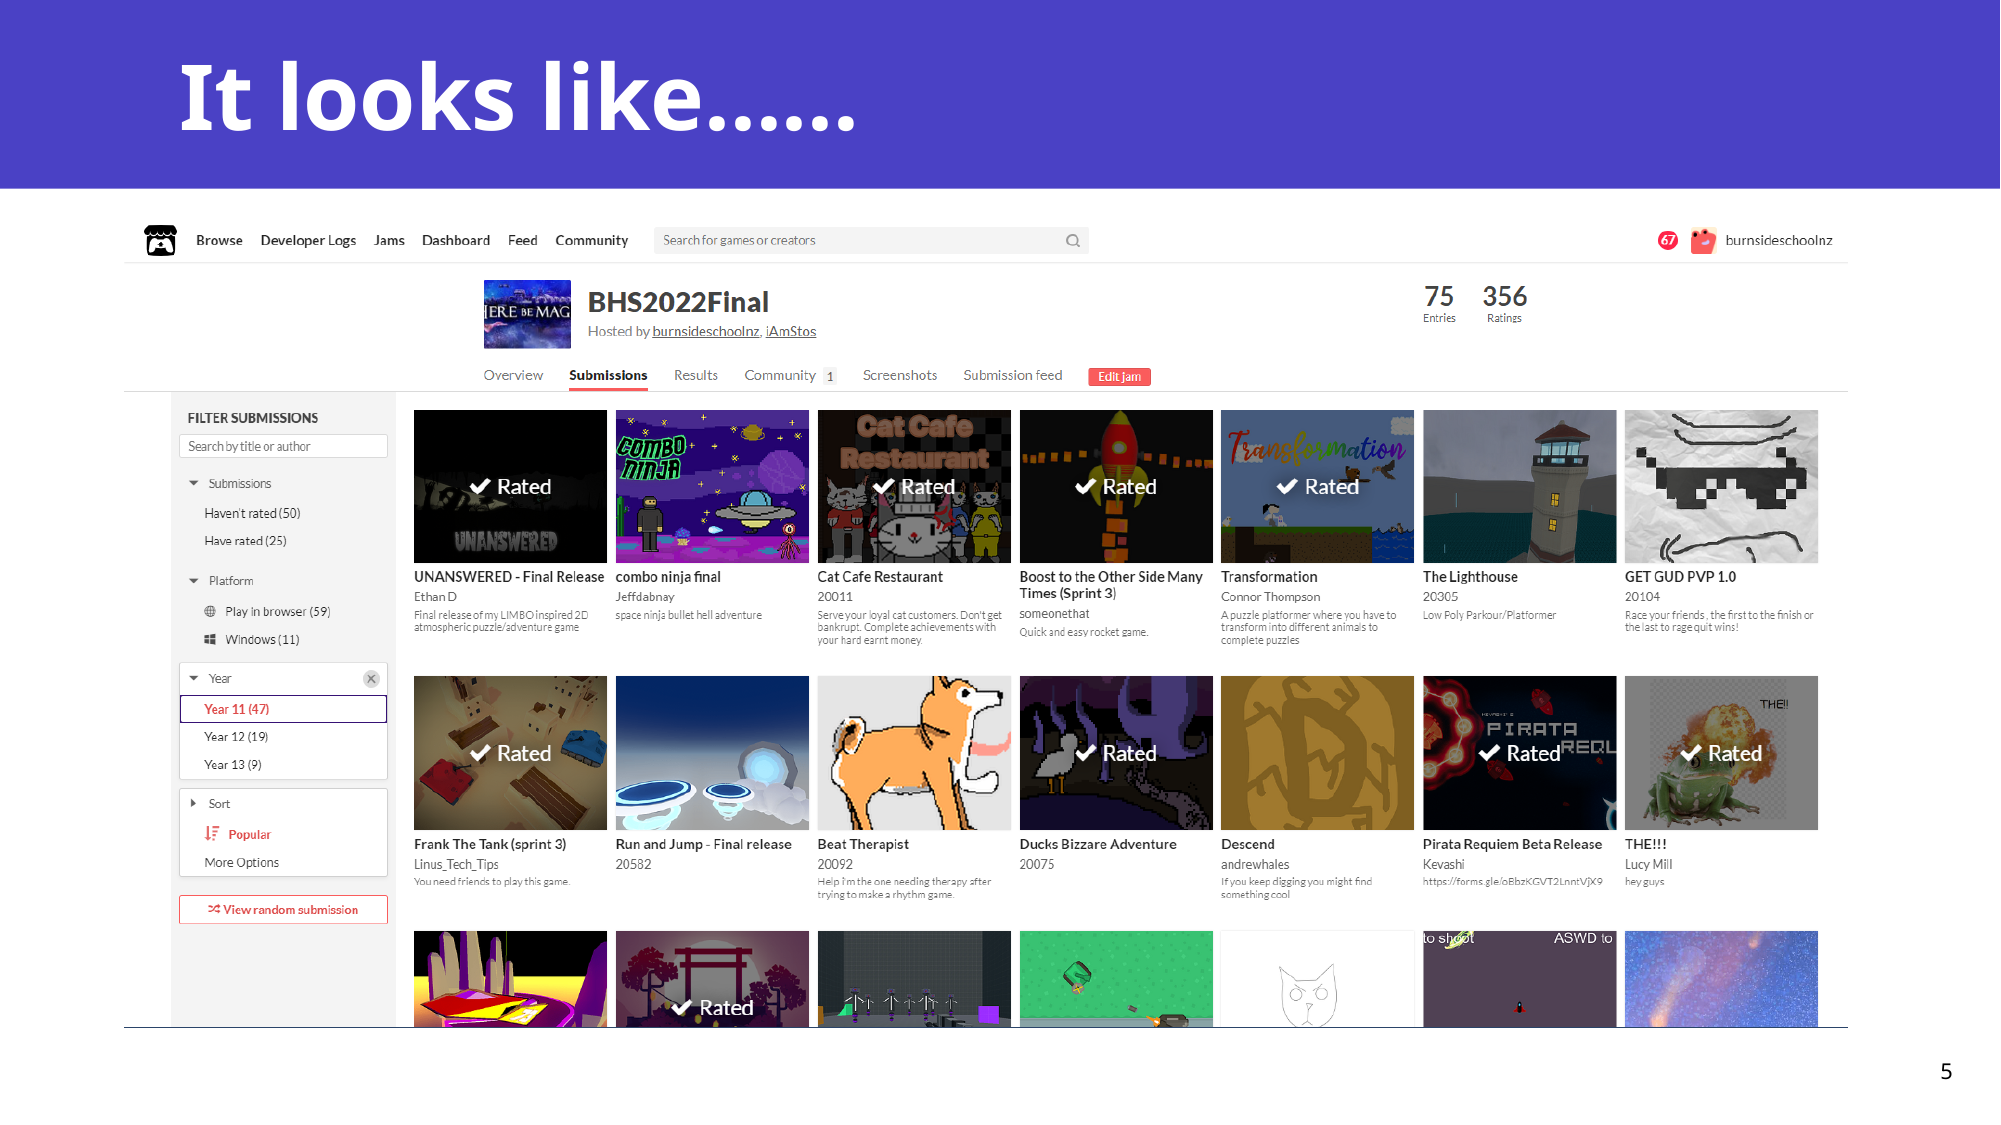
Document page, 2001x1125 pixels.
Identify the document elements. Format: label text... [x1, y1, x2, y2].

picture [124, 218, 1848, 1028]
title It looks like…… [164, 31, 1809, 157]
slide_number 5 [1864, 1042, 1968, 1103]
